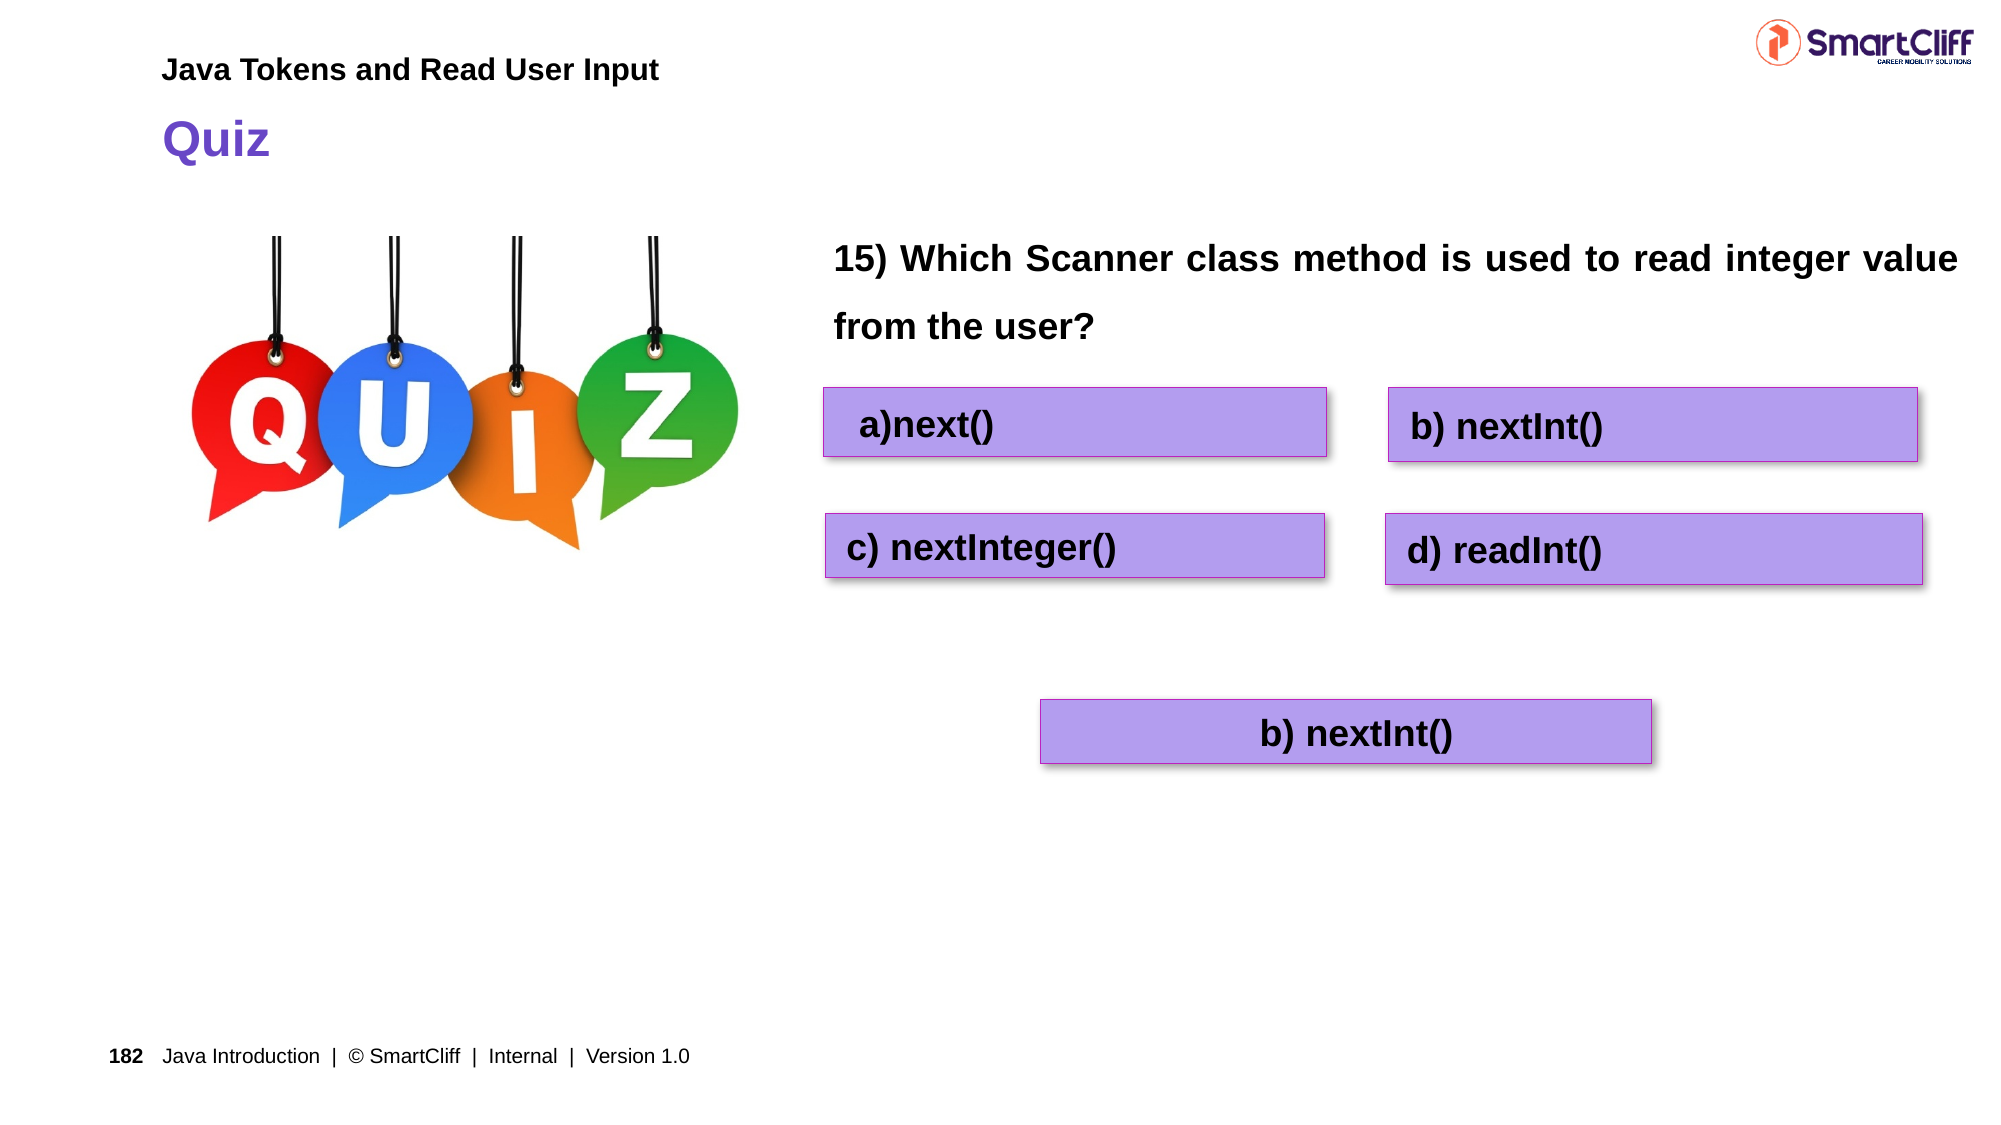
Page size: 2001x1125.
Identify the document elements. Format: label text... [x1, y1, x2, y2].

text_box 15) Which Scanner class method is used to read integer value from the user? [833, 211, 1960, 353]
text_box a)next() [823, 387, 1327, 457]
list Java Tokens and Read User Input [161, 48, 1953, 110]
footer Java Introduction | © SmartCliff | Internal | Version 1.0 [162, 1032, 1567, 1079]
text_box d) readInt() [1385, 513, 1923, 585]
picture [160, 236, 766, 611]
text_box c) nextInteger() [825, 513, 1325, 578]
text_box [765, 230, 1960, 1019]
slide_number 182 [63, 1032, 162, 1079]
text_box b) nextInt() [1388, 387, 1918, 462]
picture [1750, 13, 1980, 73]
text_box b) nextInt() [1040, 699, 1652, 764]
title Quiz [162, 105, 1954, 169]
